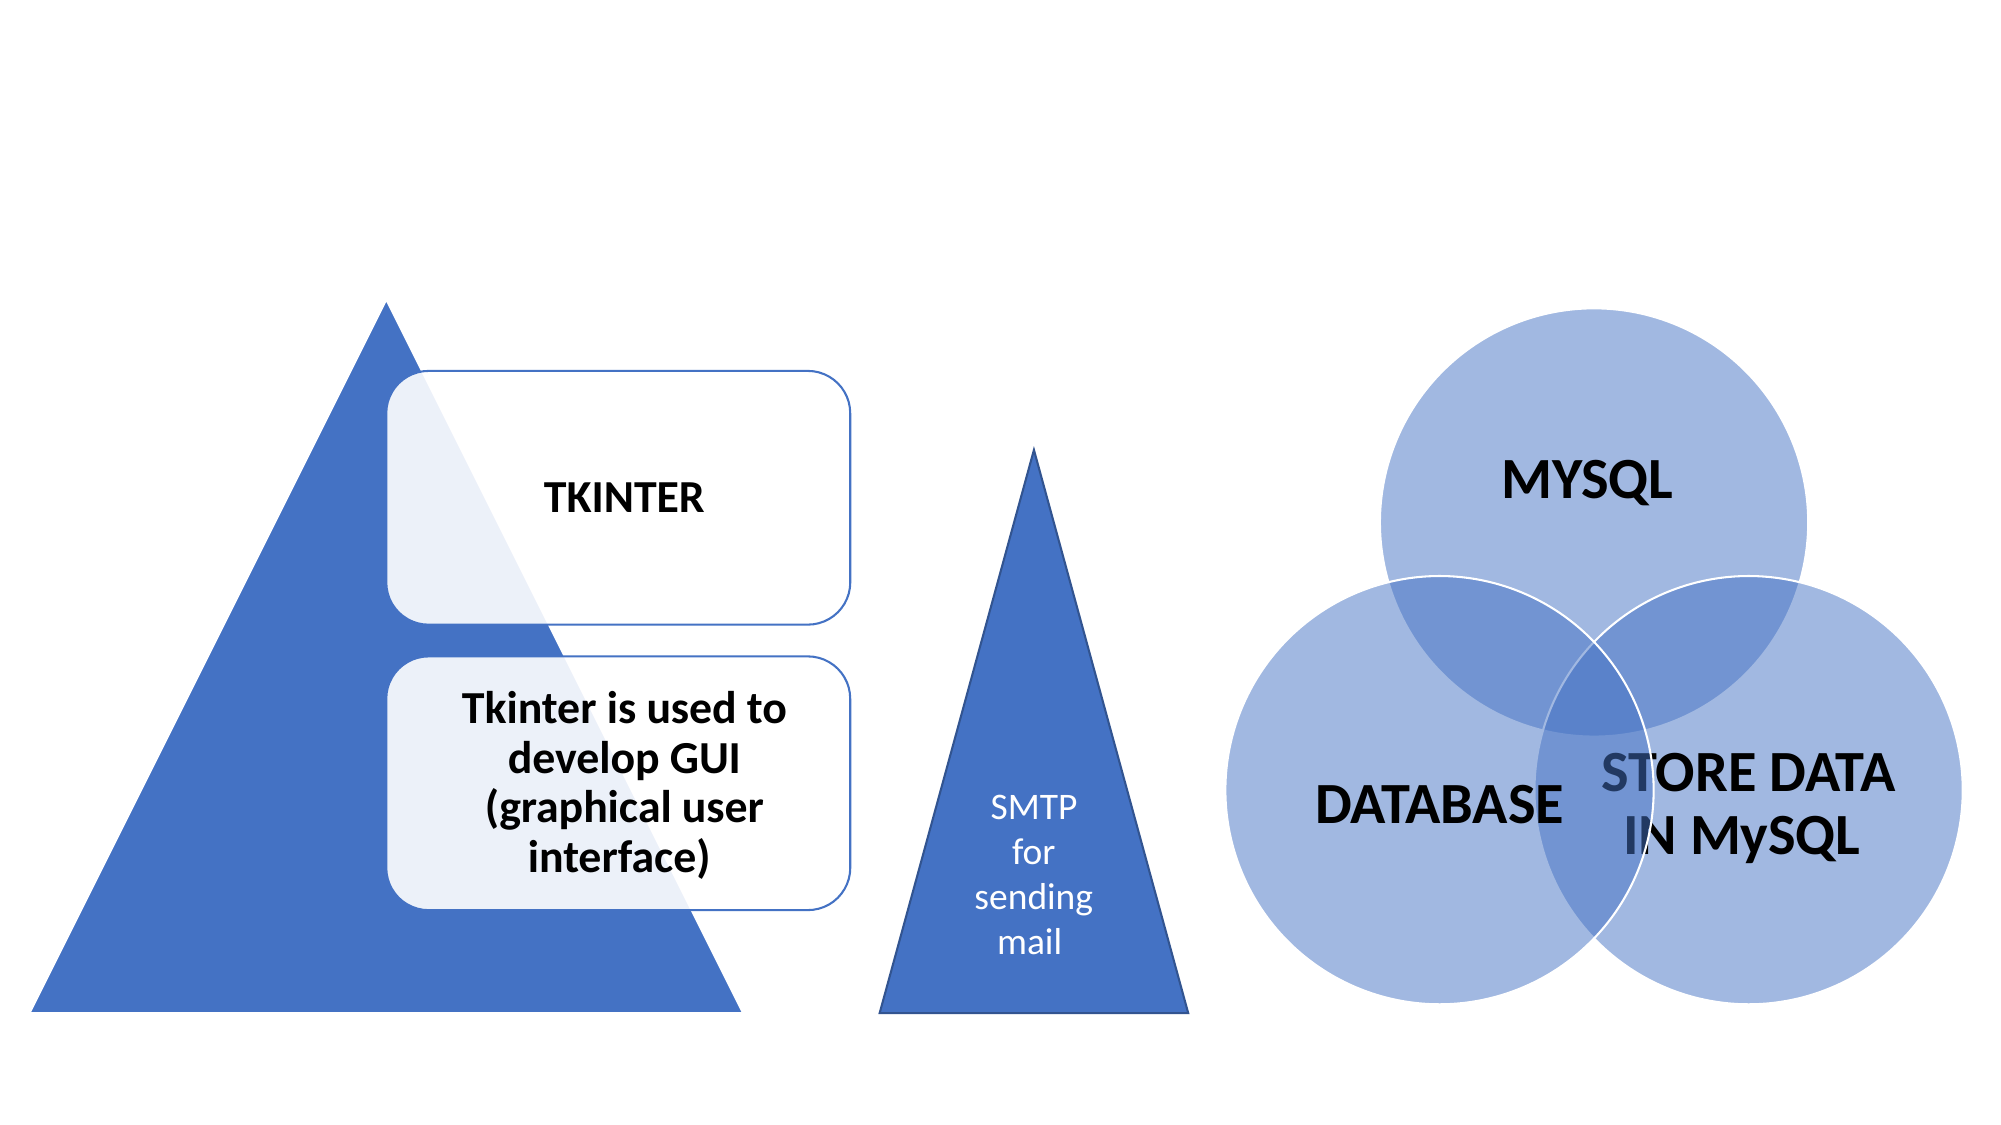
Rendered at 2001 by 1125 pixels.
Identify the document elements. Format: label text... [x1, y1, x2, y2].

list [0, 299, 880, 1014]
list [1188, 299, 2000, 1014]
text_box SMTP for sending mail [878, 446, 1190, 1015]
